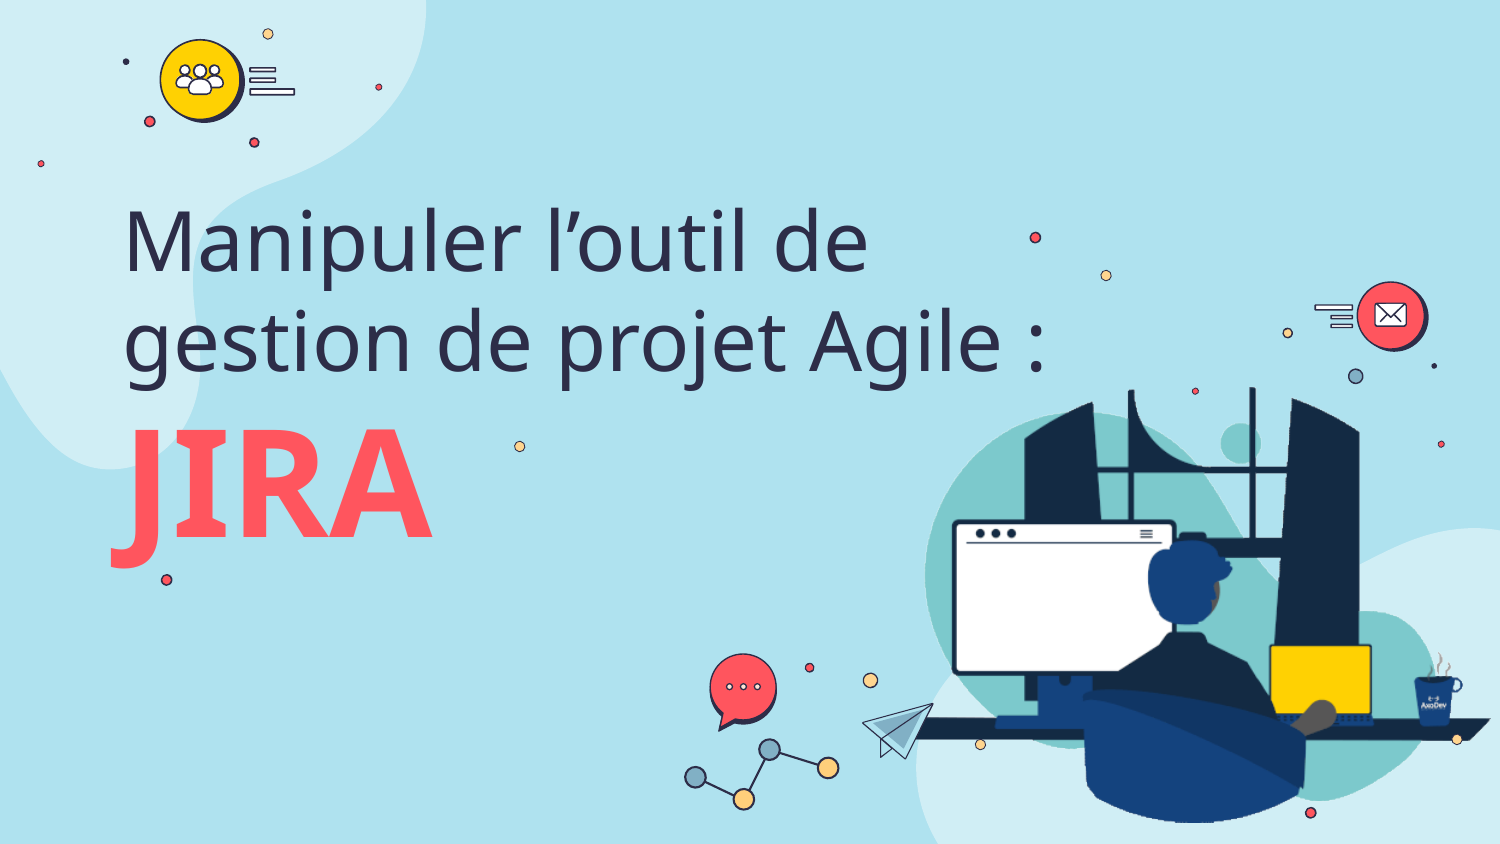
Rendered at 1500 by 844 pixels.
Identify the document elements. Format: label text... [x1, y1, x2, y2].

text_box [1304, 806, 1318, 819]
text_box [1281, 280, 1438, 385]
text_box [680, 653, 934, 828]
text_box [974, 738, 987, 751]
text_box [261, 28, 275, 37]
title Manipuler l’outil de gestion de projet Agile : JIRA [107, 207, 1118, 548]
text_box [513, 440, 527, 453]
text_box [122, 38, 296, 149]
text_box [1437, 440, 1446, 448]
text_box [1099, 269, 1113, 282]
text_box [1191, 387, 1200, 395]
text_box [1029, 231, 1042, 244]
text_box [374, 83, 383, 91]
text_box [160, 573, 174, 587]
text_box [1450, 733, 1464, 746]
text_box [37, 159, 45, 168]
picture [892, 387, 1491, 823]
